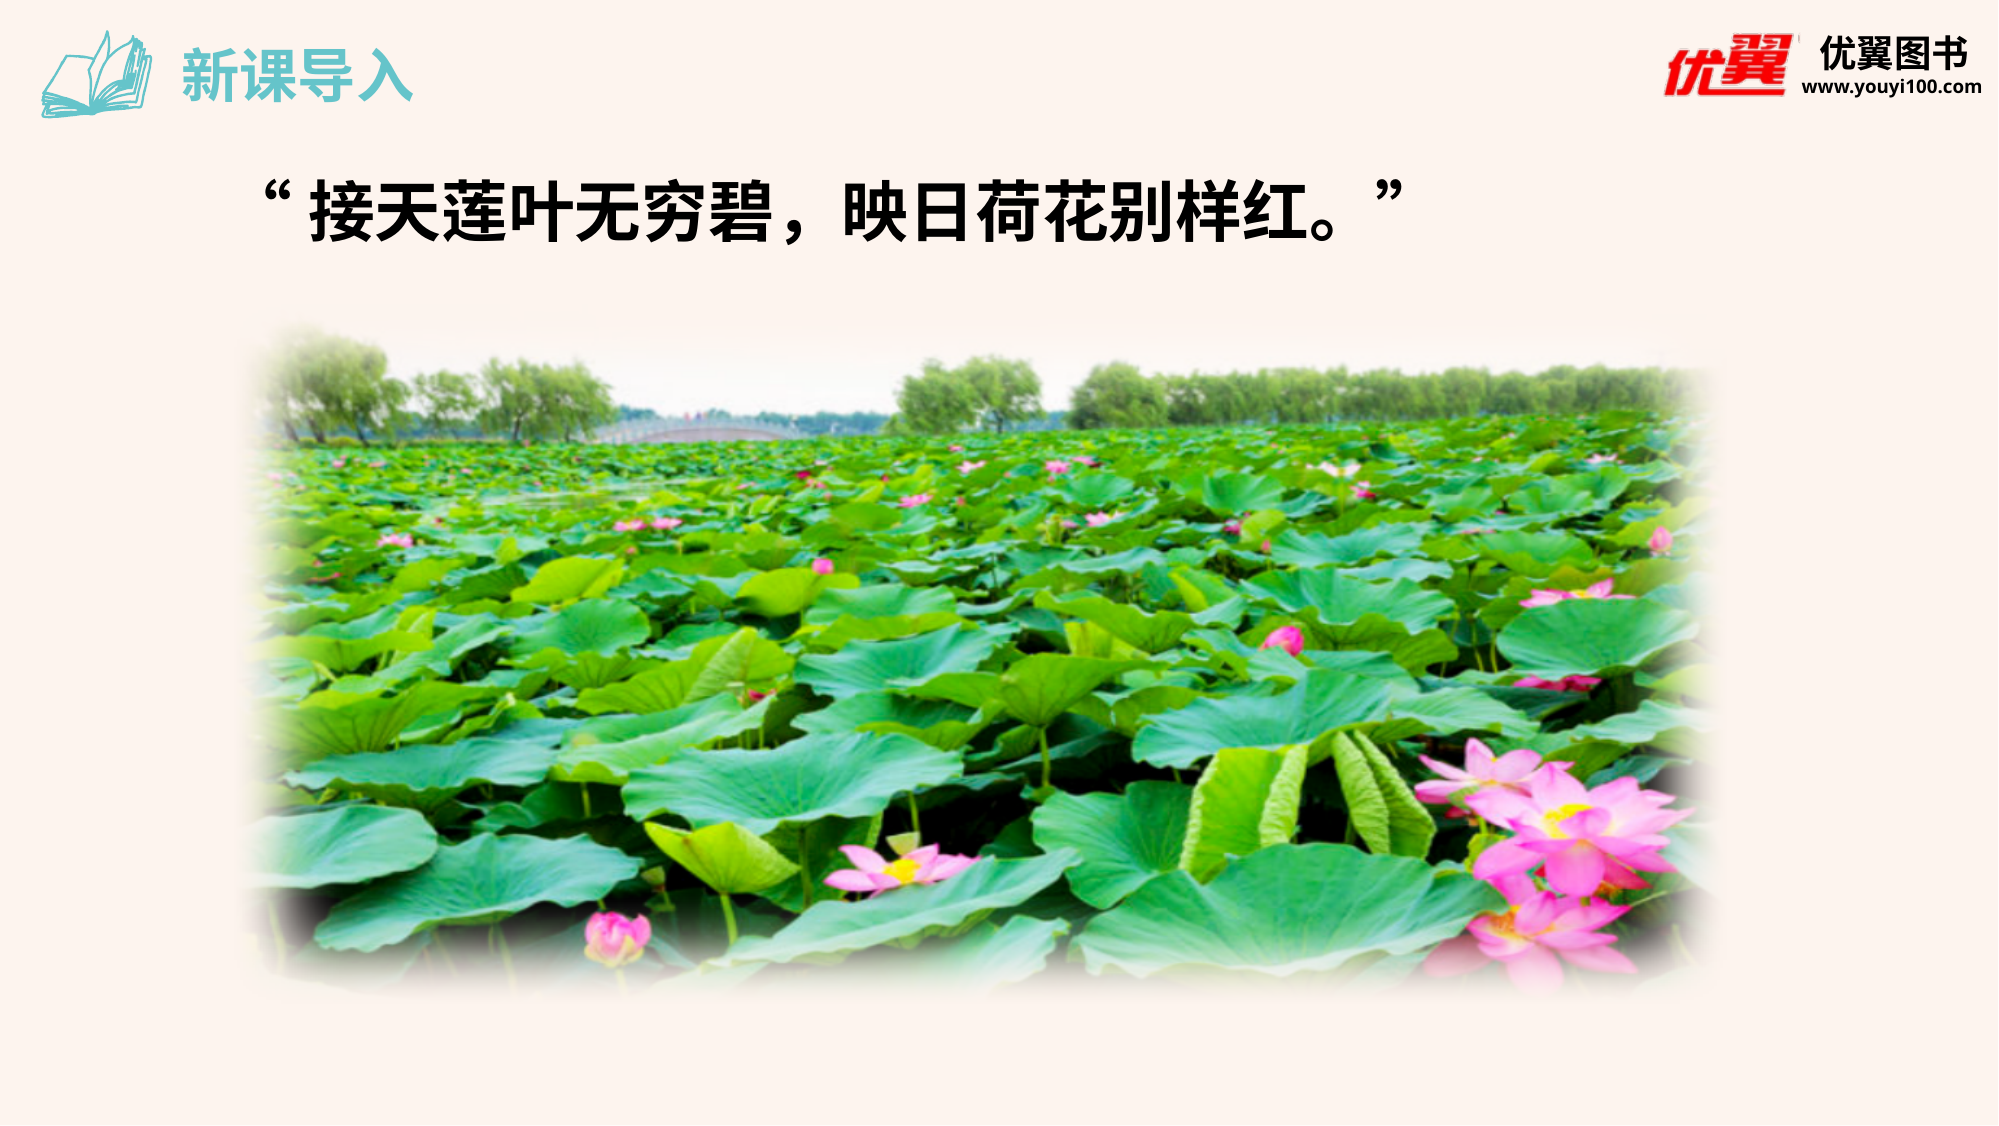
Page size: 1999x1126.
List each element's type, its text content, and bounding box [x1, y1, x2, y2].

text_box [42, 30, 589, 118]
text_box “接天莲叶无穷碧，映日荷花别样红。” [207, 160, 1843, 259]
picture [231, 302, 1727, 1004]
picture [1662, 30, 1801, 98]
